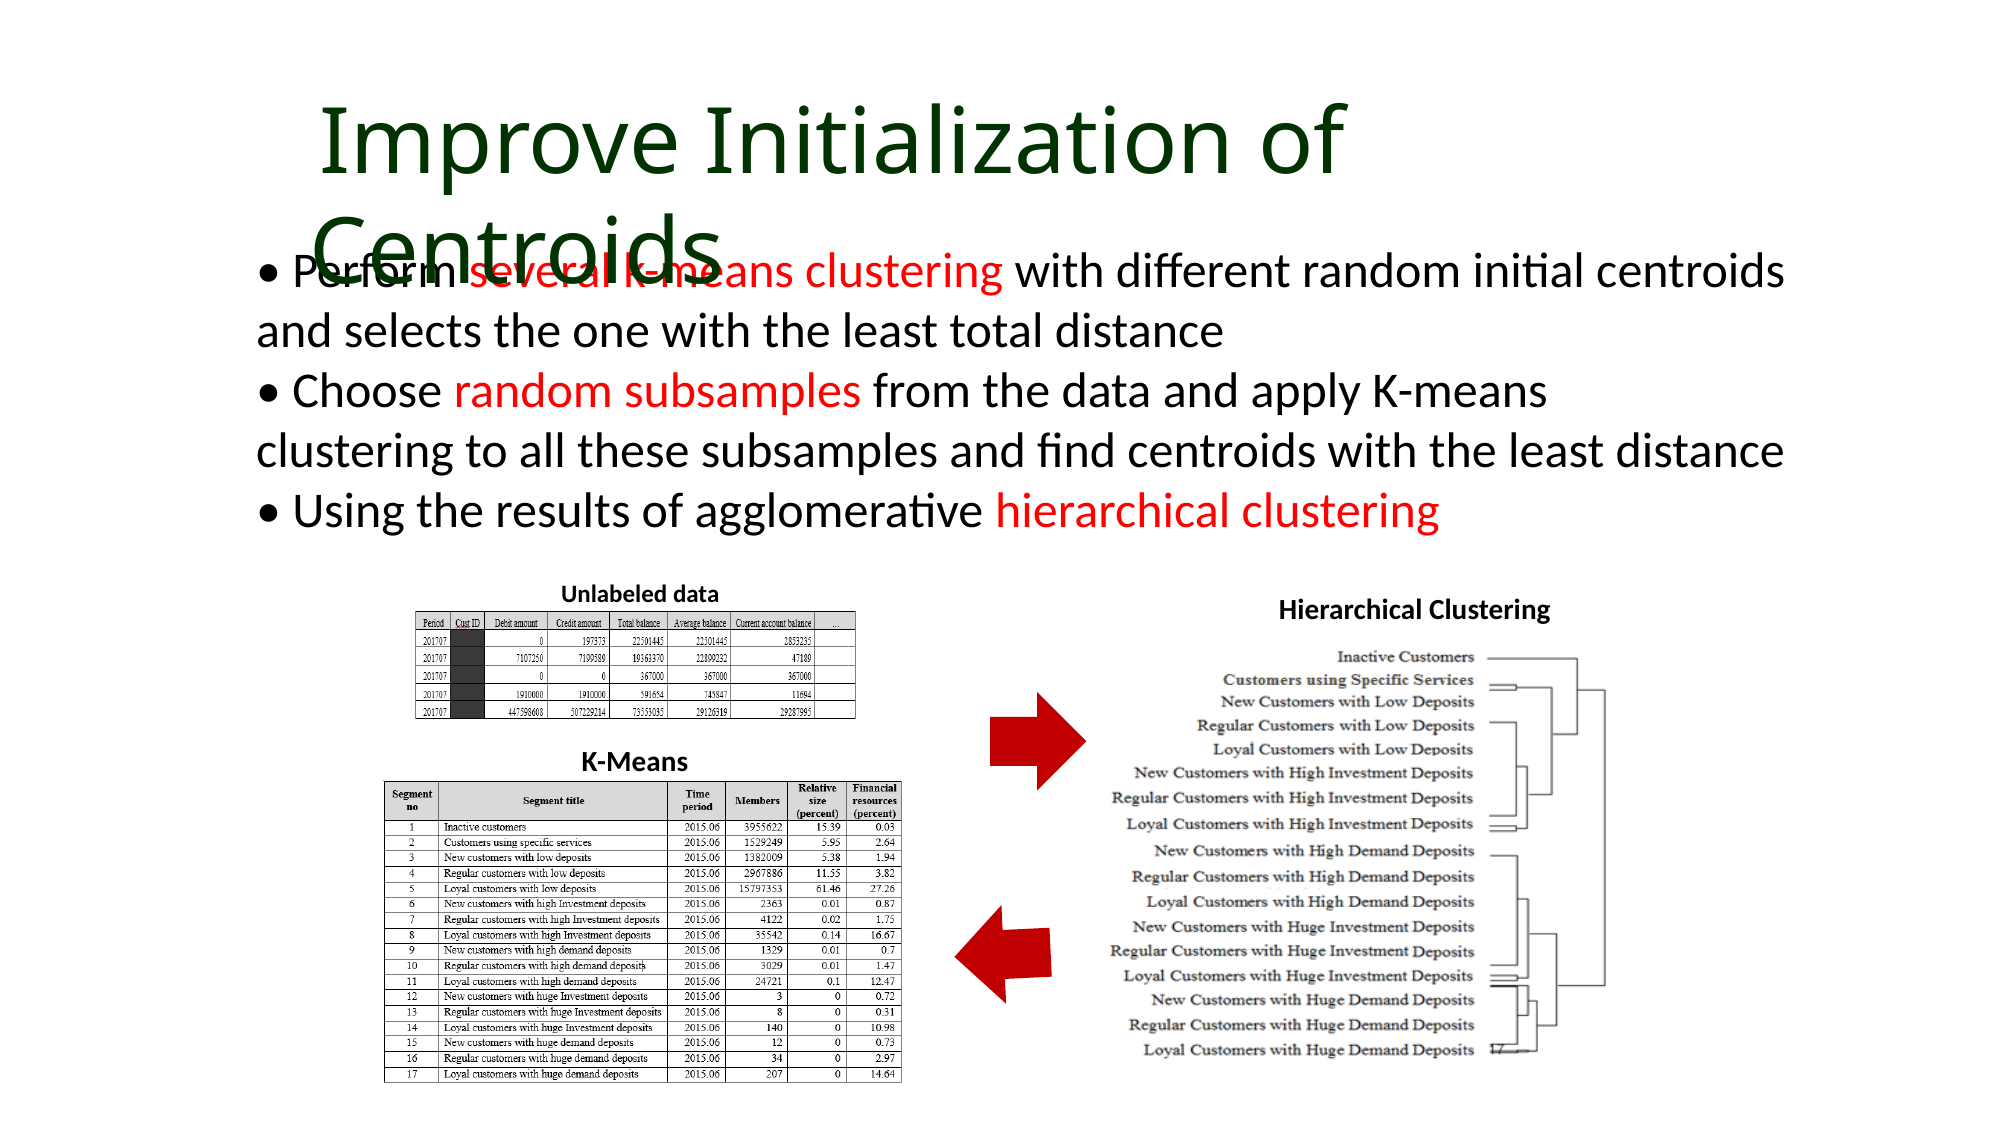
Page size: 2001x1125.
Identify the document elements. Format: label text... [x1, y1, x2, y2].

text_box Hierarchical Clustering [1120, 583, 1566, 633]
picture [1094, 643, 1617, 1069]
text_box Improve Initialization of Centroids [295, 74, 1711, 310]
text_box K-Means [566, 734, 768, 780]
text_box Unlabeled data [411, 570, 735, 608]
picture [383, 780, 902, 1083]
picture [411, 608, 857, 723]
text_box [954, 905, 1052, 1004]
text_box [990, 691, 1087, 791]
text_box • Perform several k-means clustering with different random initial centroids and selects the one with the least total distance • Choose random subsamples from the data and apply K-means clustering to all these subsamples and find centroids with the least distance • Using the results of agglomerative hierarchical clustering [241, 230, 1844, 545]
